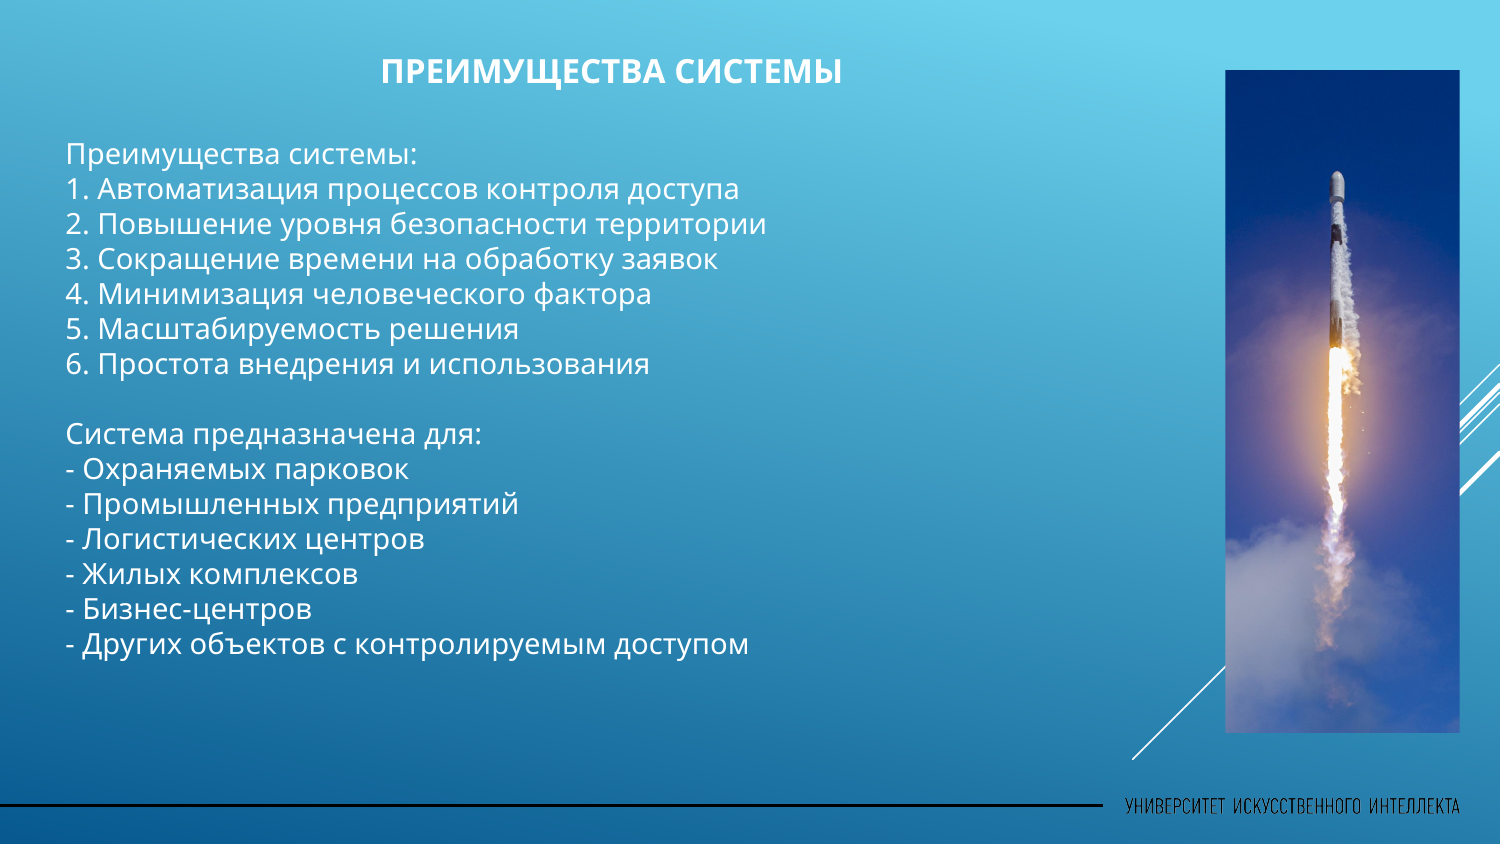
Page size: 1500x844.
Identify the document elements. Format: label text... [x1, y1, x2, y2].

text_box Преимущества системы: 1. Автоматизация процессов контроля доступа 2. Повышение уровня безопасности территории 3. Сокращение времени на обработку заявок 4. Минимизация человеческого фактора 5. Масштабируемость решения 6. Простота внедрения и использования Система предназначена для: - Охраняемых парковок - Промышленных предприятий - Логистических центров - Жилых комплексов - Бизнес-центров - Других объектов с контролируемым доступом [50, 128, 842, 774]
picture [1225, 70, 1460, 733]
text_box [0, 797, 1460, 814]
text_box ПРЕИМУЩЕСТВА СИСТЕМЫ [365, 42, 913, 98]
